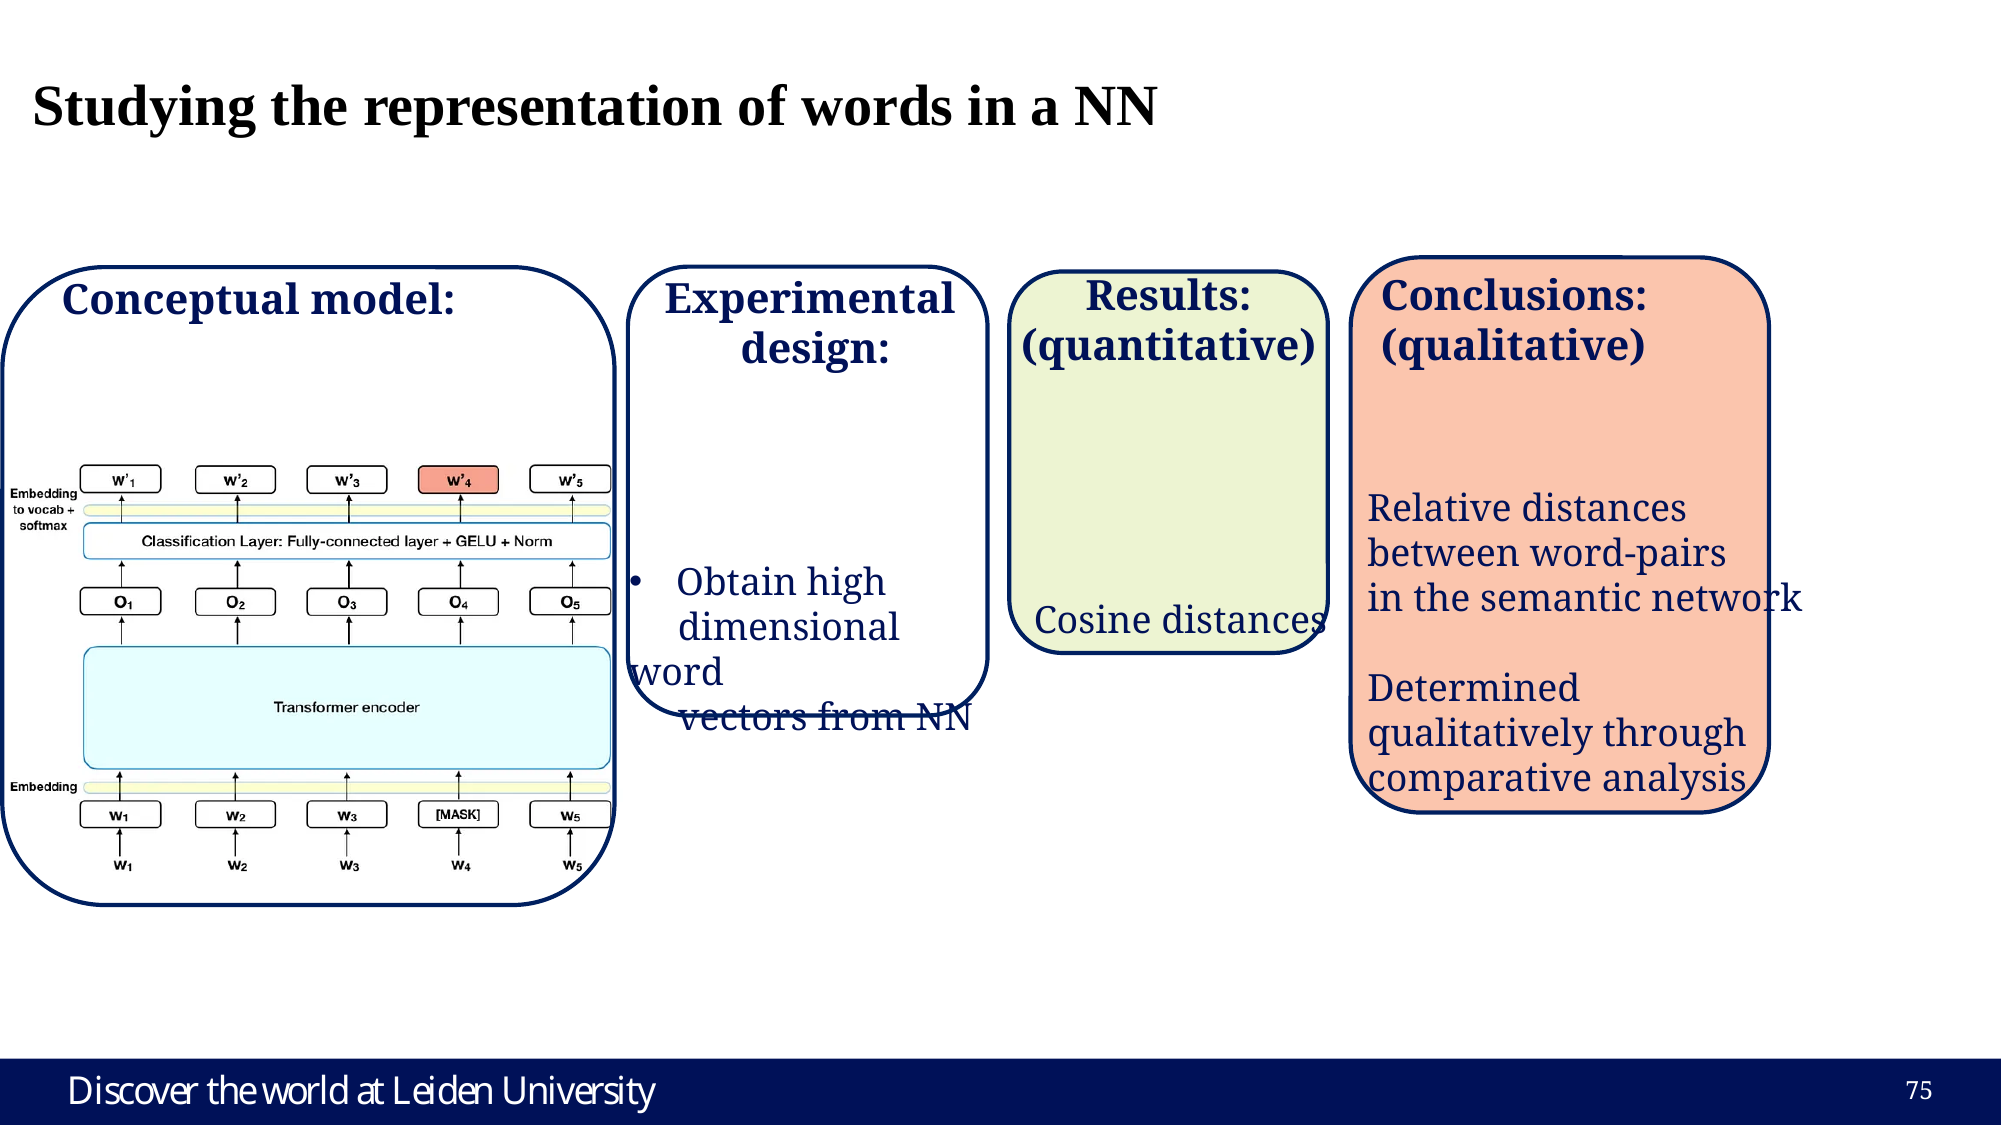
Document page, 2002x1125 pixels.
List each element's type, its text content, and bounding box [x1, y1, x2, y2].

text_box Studying the representation of words in a NN [14, 49, 1899, 169]
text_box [614, 254, 1010, 716]
slide_number 75 [1498, 1061, 1949, 1122]
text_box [2, 255, 623, 906]
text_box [1349, 250, 1772, 849]
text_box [1009, 250, 1330, 673]
